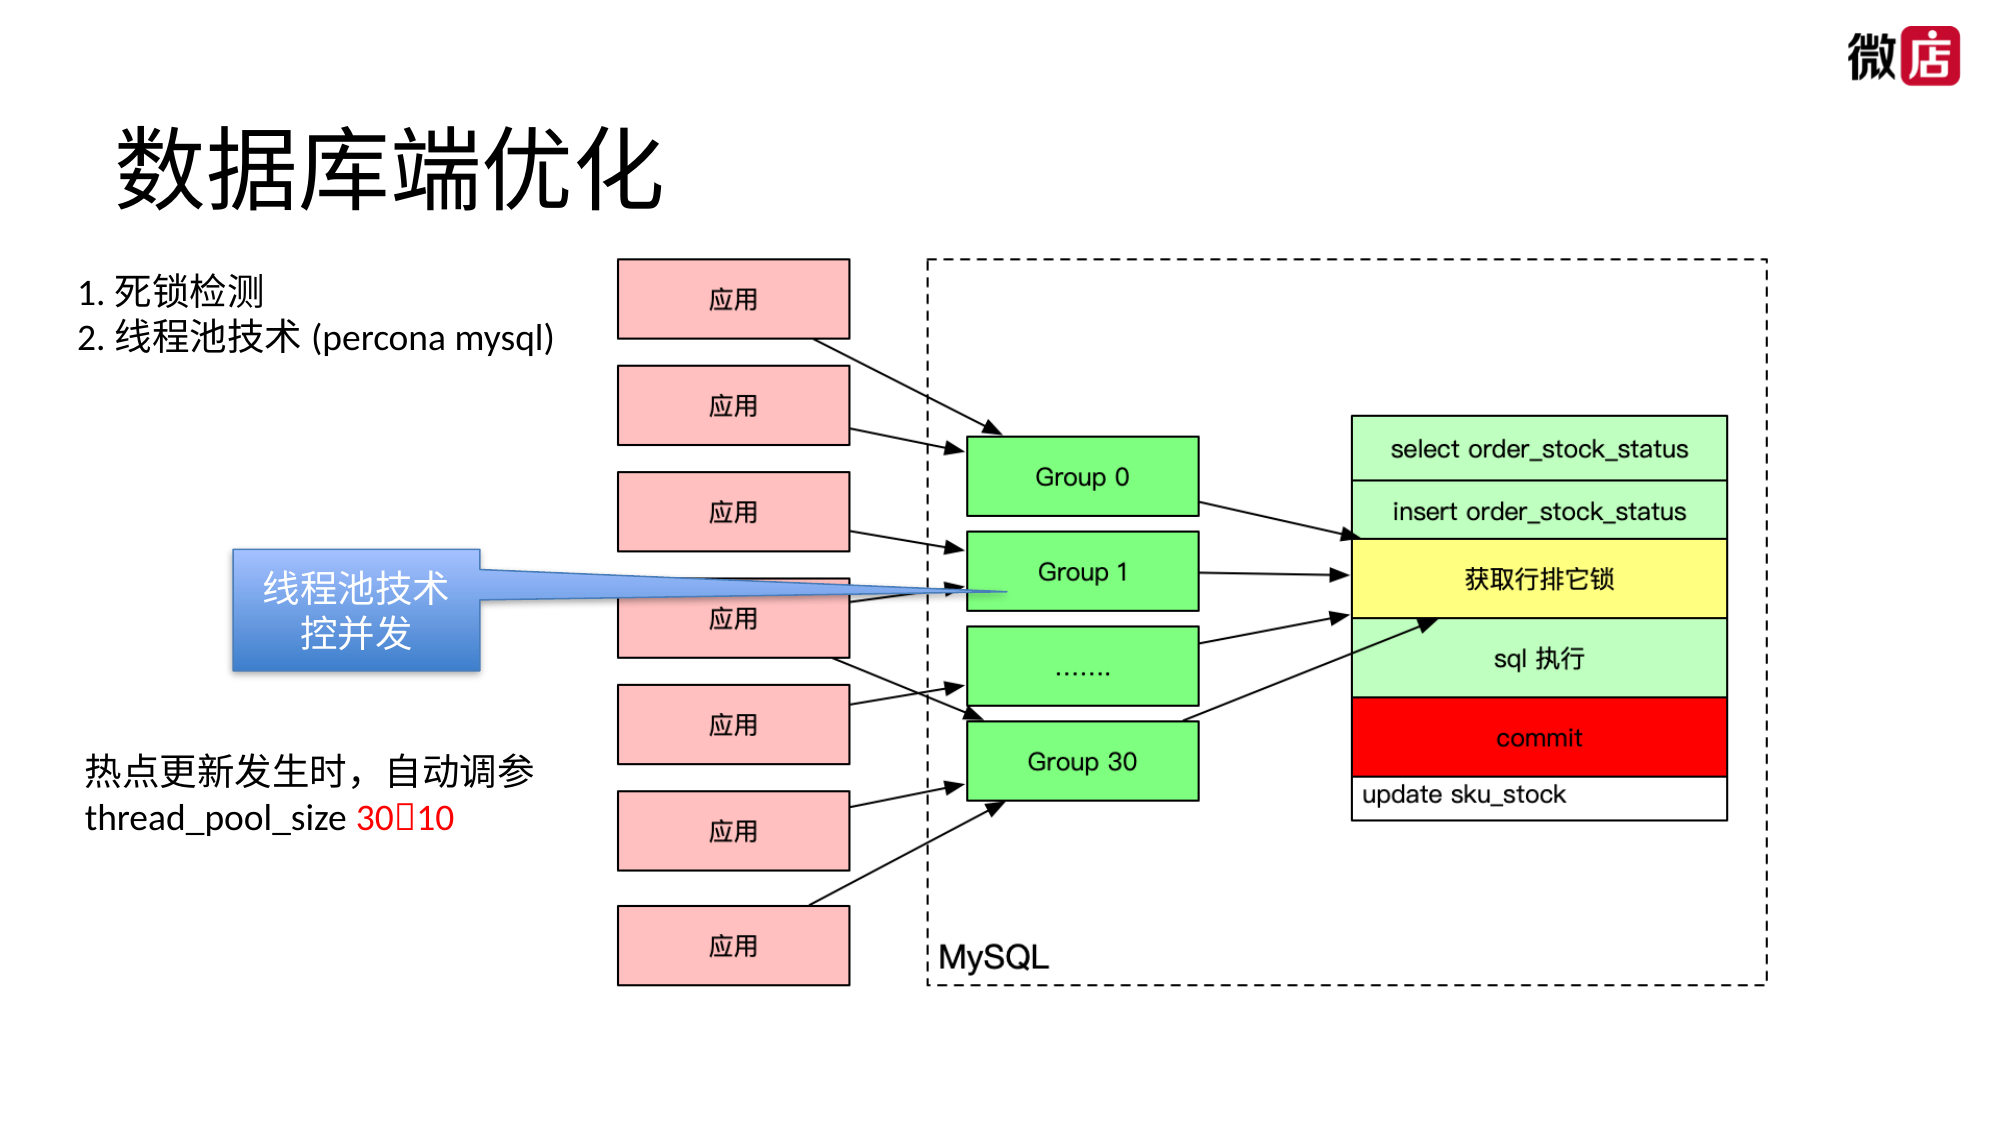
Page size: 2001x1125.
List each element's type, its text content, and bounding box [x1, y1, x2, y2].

text_box 线程池技术控并发 [232, 548, 563, 672]
picture [568, 225, 1796, 1027]
text_box 热点更新发生时，自动调参 thread_pool_size 3010 [70, 740, 550, 846]
title 数据库端优化 [99, 72, 1900, 261]
text_box 1.死锁检测 2.线程池技术(percona mysql) [62, 260, 563, 411]
picture [1839, 26, 1976, 90]
